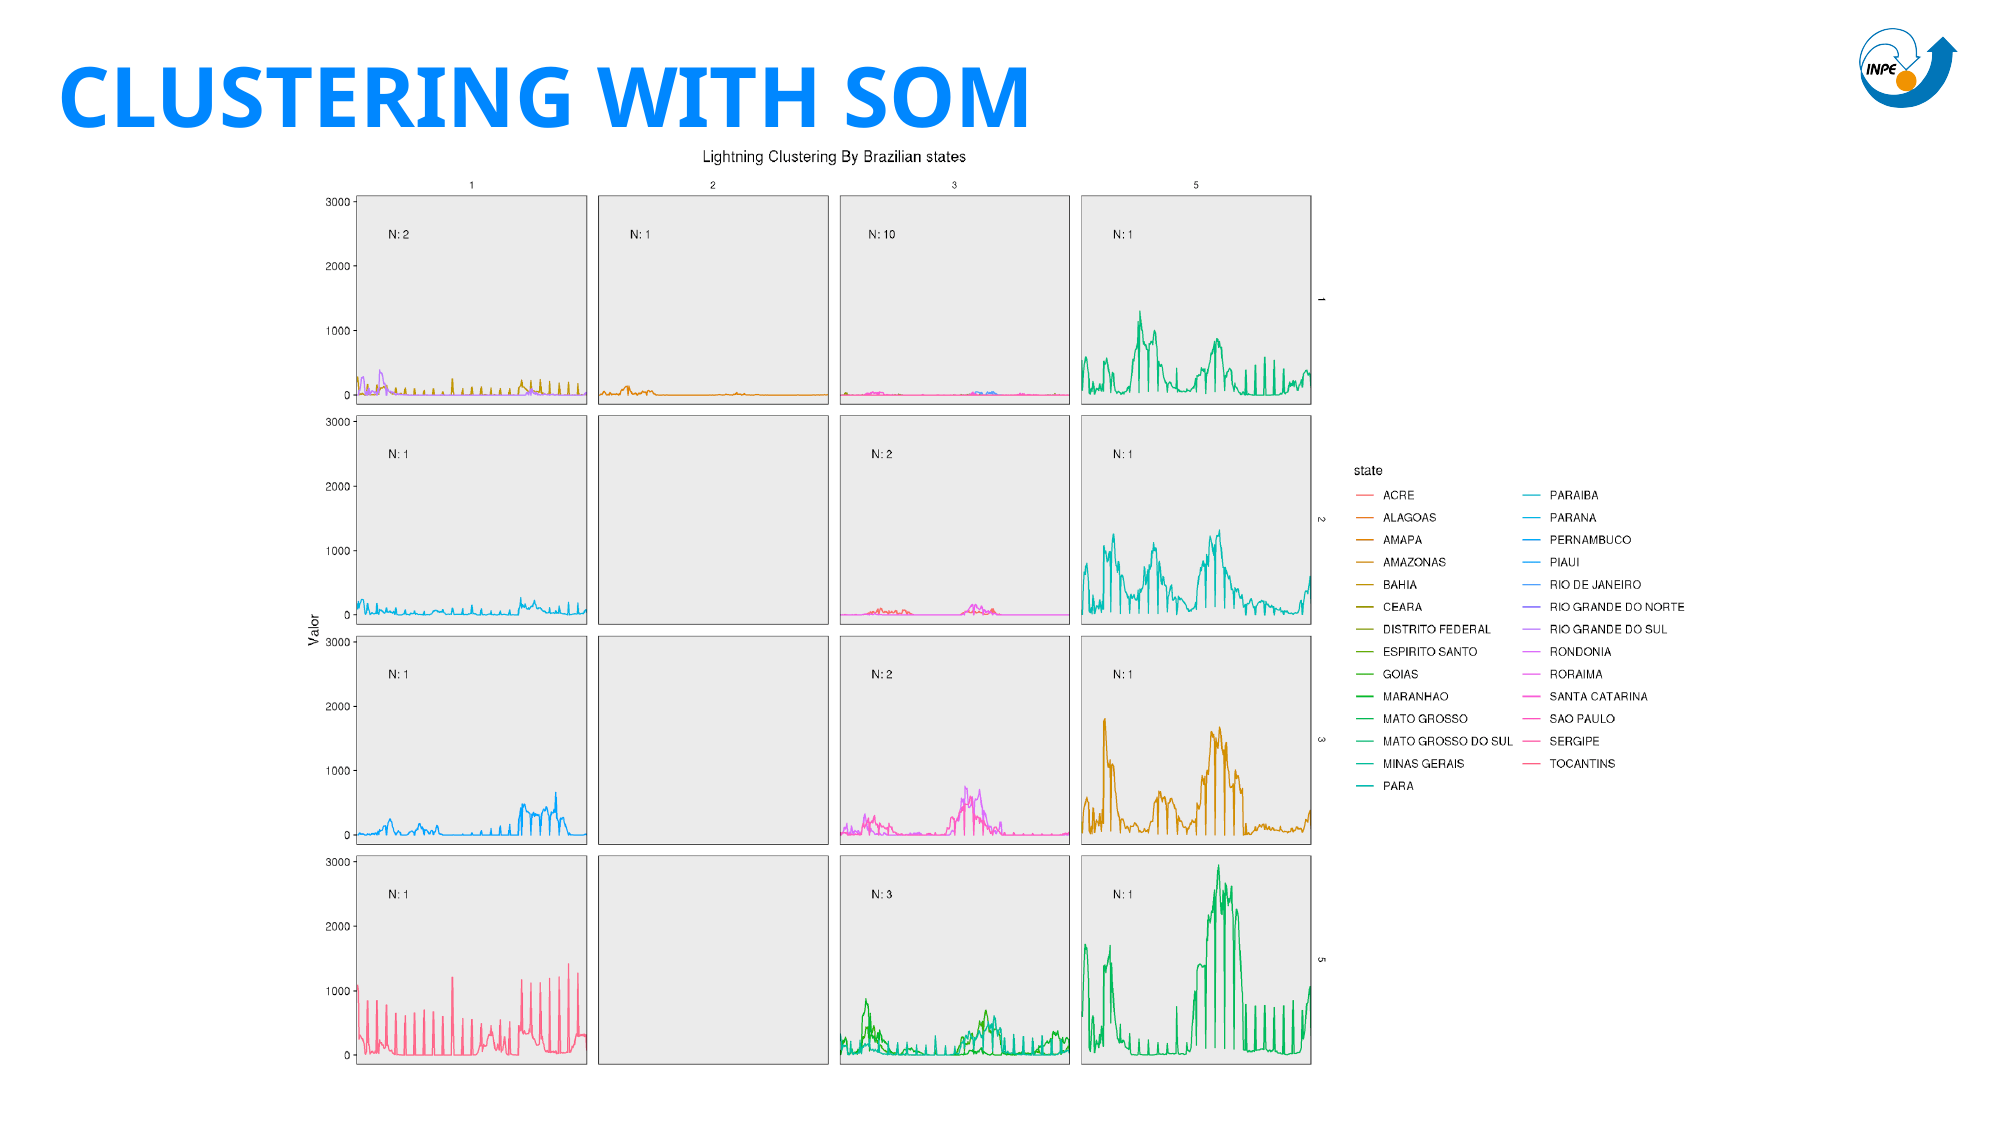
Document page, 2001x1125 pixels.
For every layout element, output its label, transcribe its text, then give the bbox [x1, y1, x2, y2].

text_box CLUSTERING WITH SOM [42, 28, 1958, 144]
picture [300, 142, 1700, 1076]
picture [1859, 28, 1958, 108]
